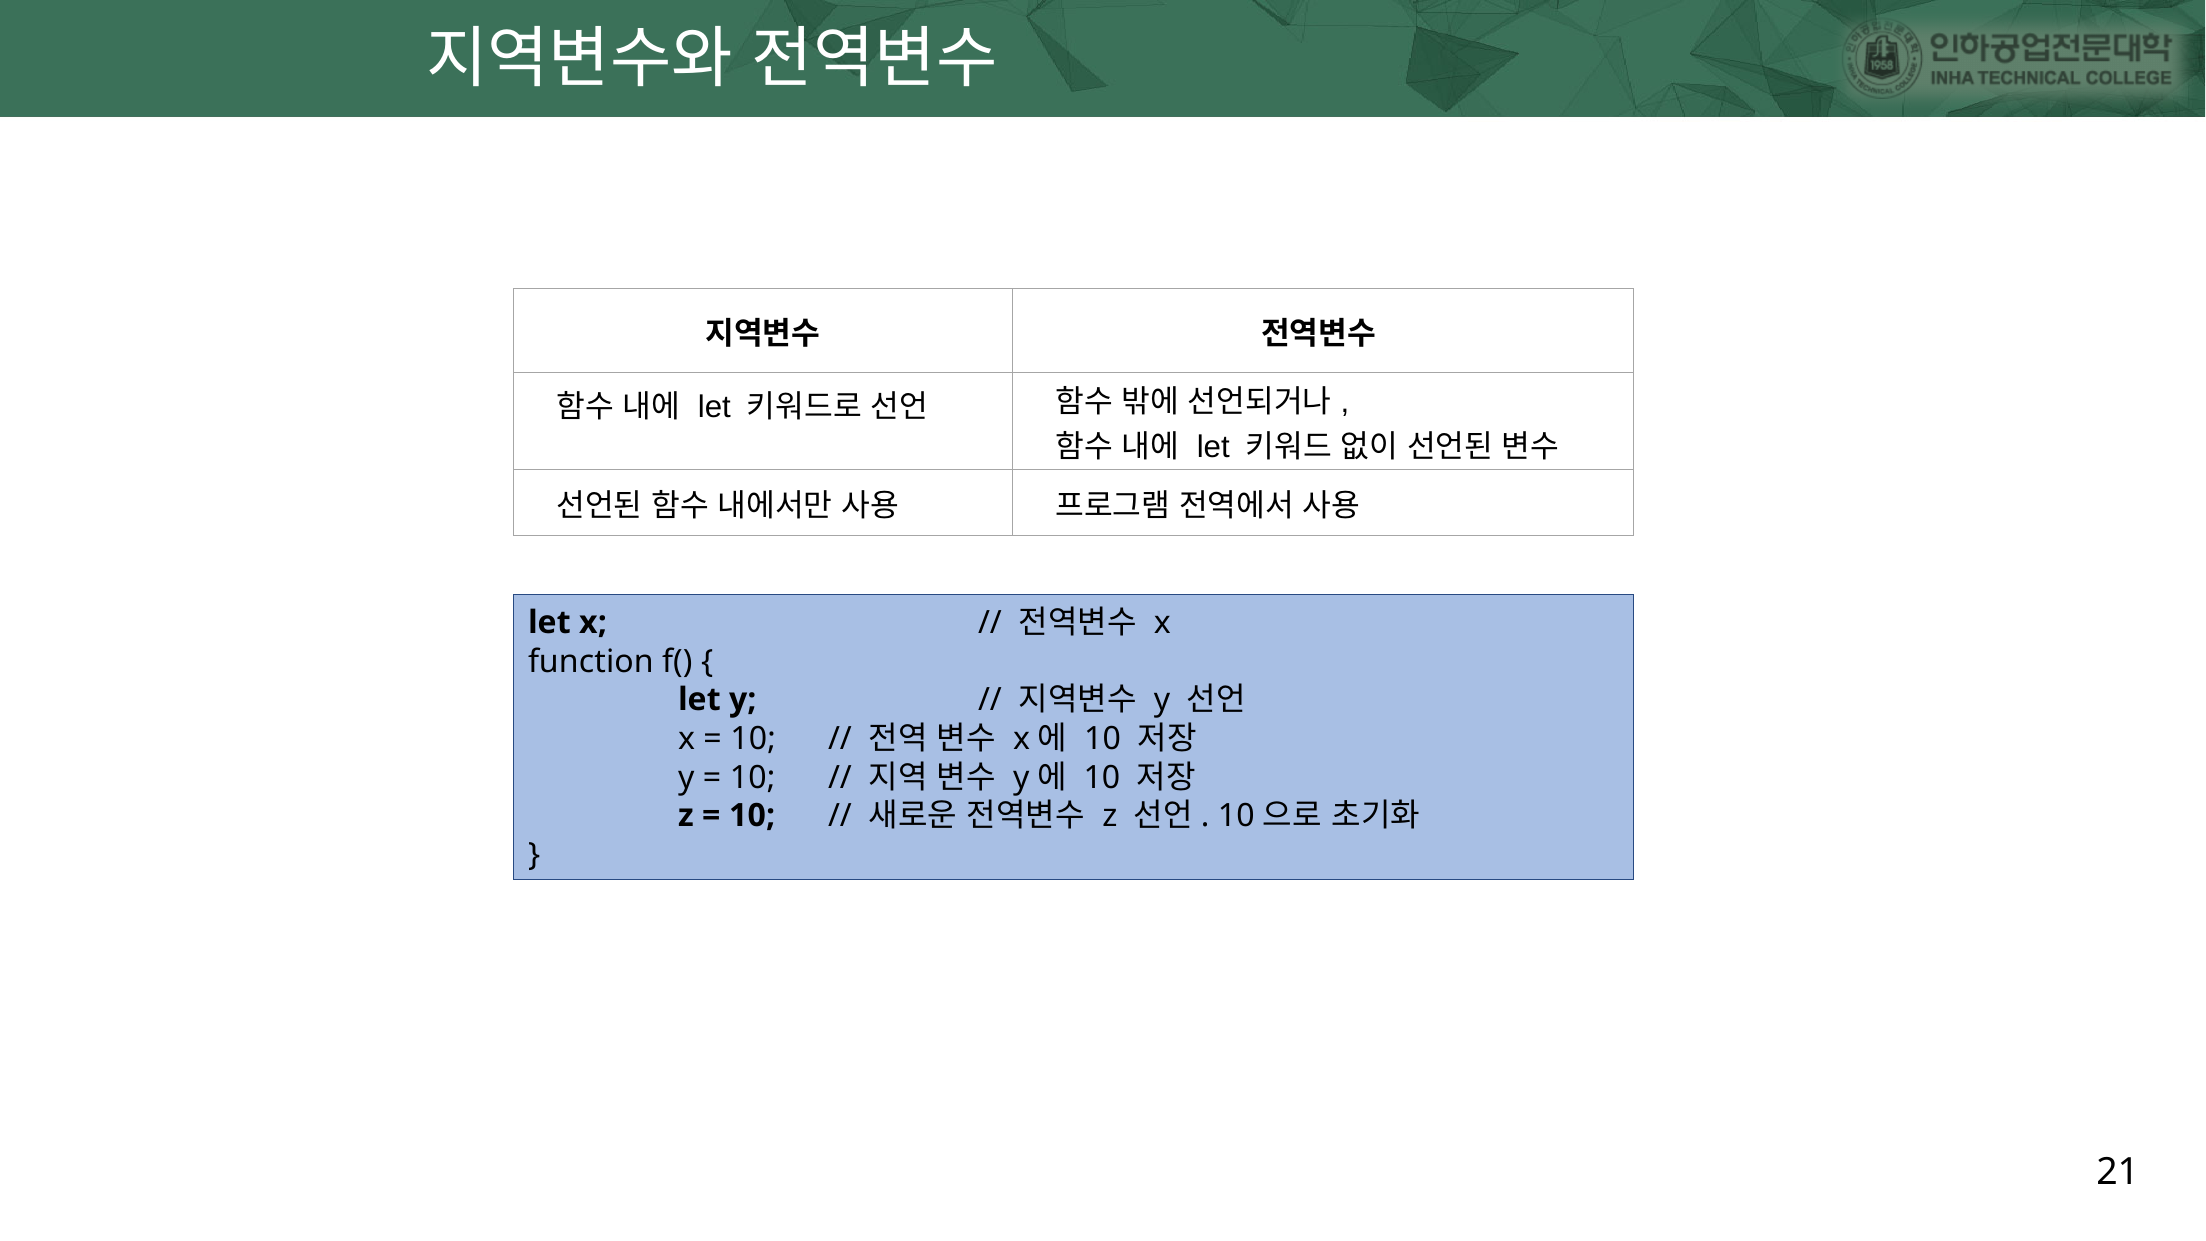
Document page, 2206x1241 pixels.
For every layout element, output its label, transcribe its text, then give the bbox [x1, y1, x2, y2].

table_cell 함수 내에 let 키워드로 선언 [514, 373, 1012, 469]
table_cell 프로그램 전역에서 사용 [1013, 470, 1633, 535]
table_header 지역변수 [514, 289, 1012, 372]
table_header 전역변수 [1013, 289, 1633, 372]
title 지역변수와 전역변수 [408, 25, 1797, 85]
table_cell 선언된 함수 내에서만 사용 [514, 470, 1012, 535]
picture [0, 0, 2206, 1108]
table_cell 함수 밖에 선언되거나, 함수 내에 let 키워드 없이 선언된 변수 [1013, 373, 1633, 469]
text_box let x; // 전역변수 x function f() { let y; // 지역변수 y 선언 x = 10; // 전역 변수 x에 10 저장 y = 10; // 지역 변수 y에 10 저장 z = 10; // 새로운 전역변수 z 선언. 10으로 초기화 } [513, 594, 1634, 880]
